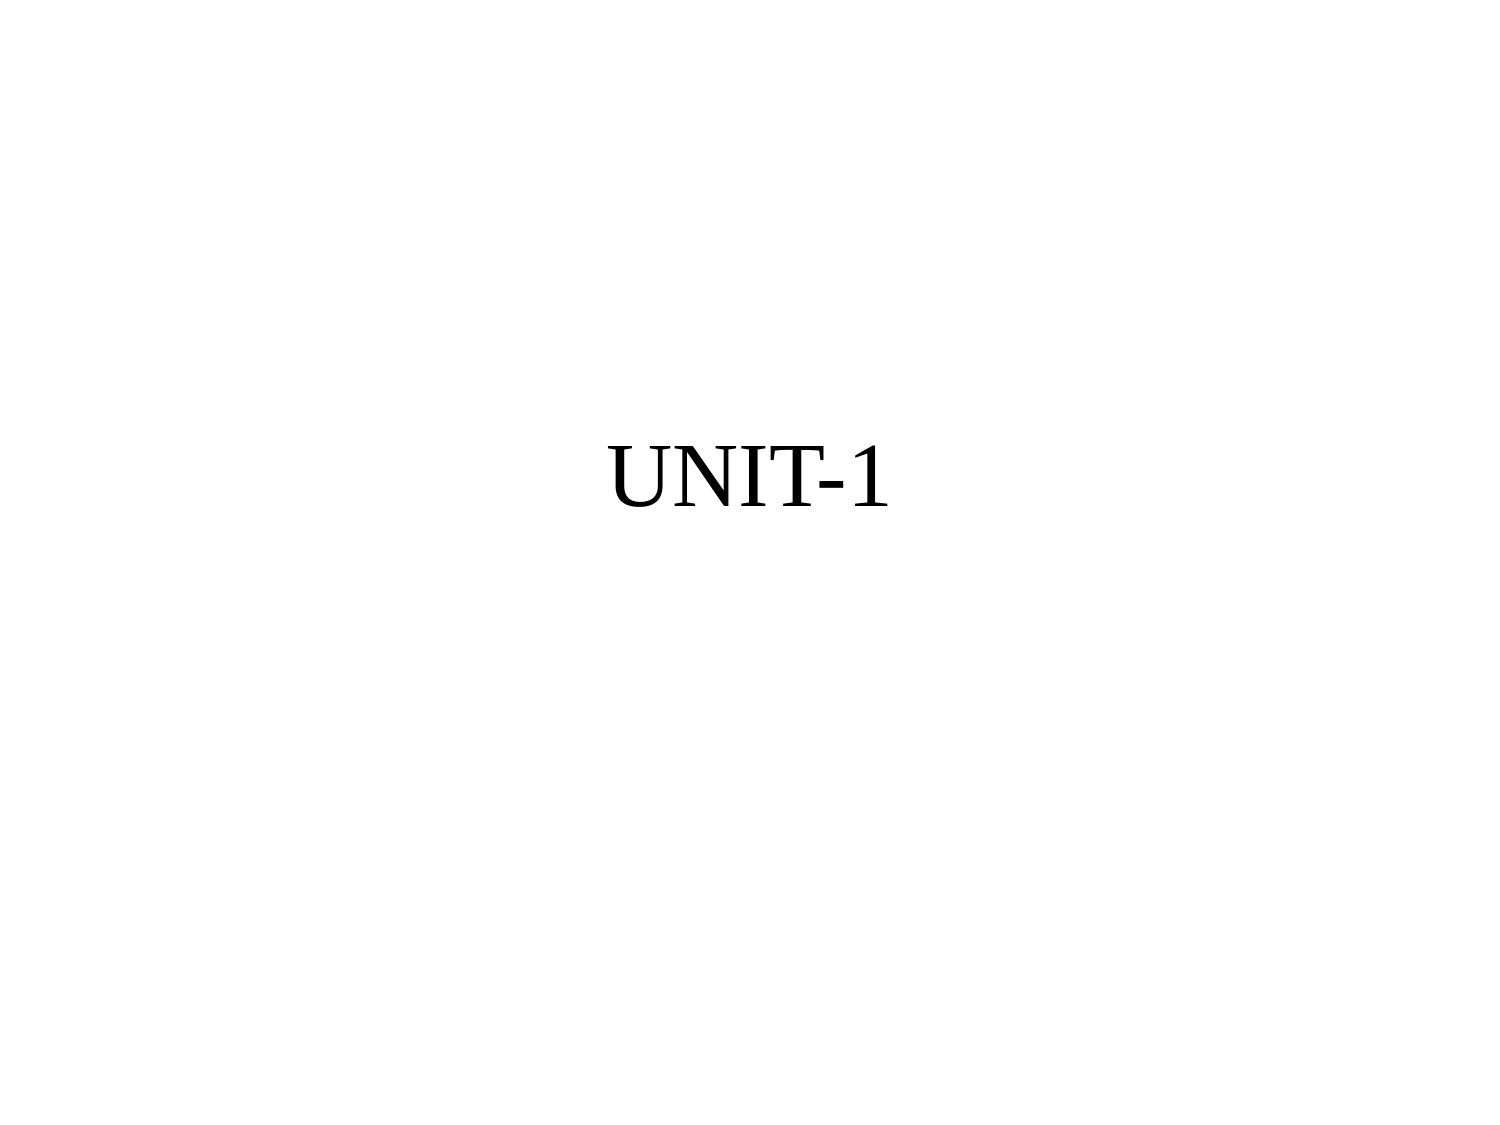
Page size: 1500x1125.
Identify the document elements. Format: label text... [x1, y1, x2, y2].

title UNIT-1 [112, 349, 1388, 591]
